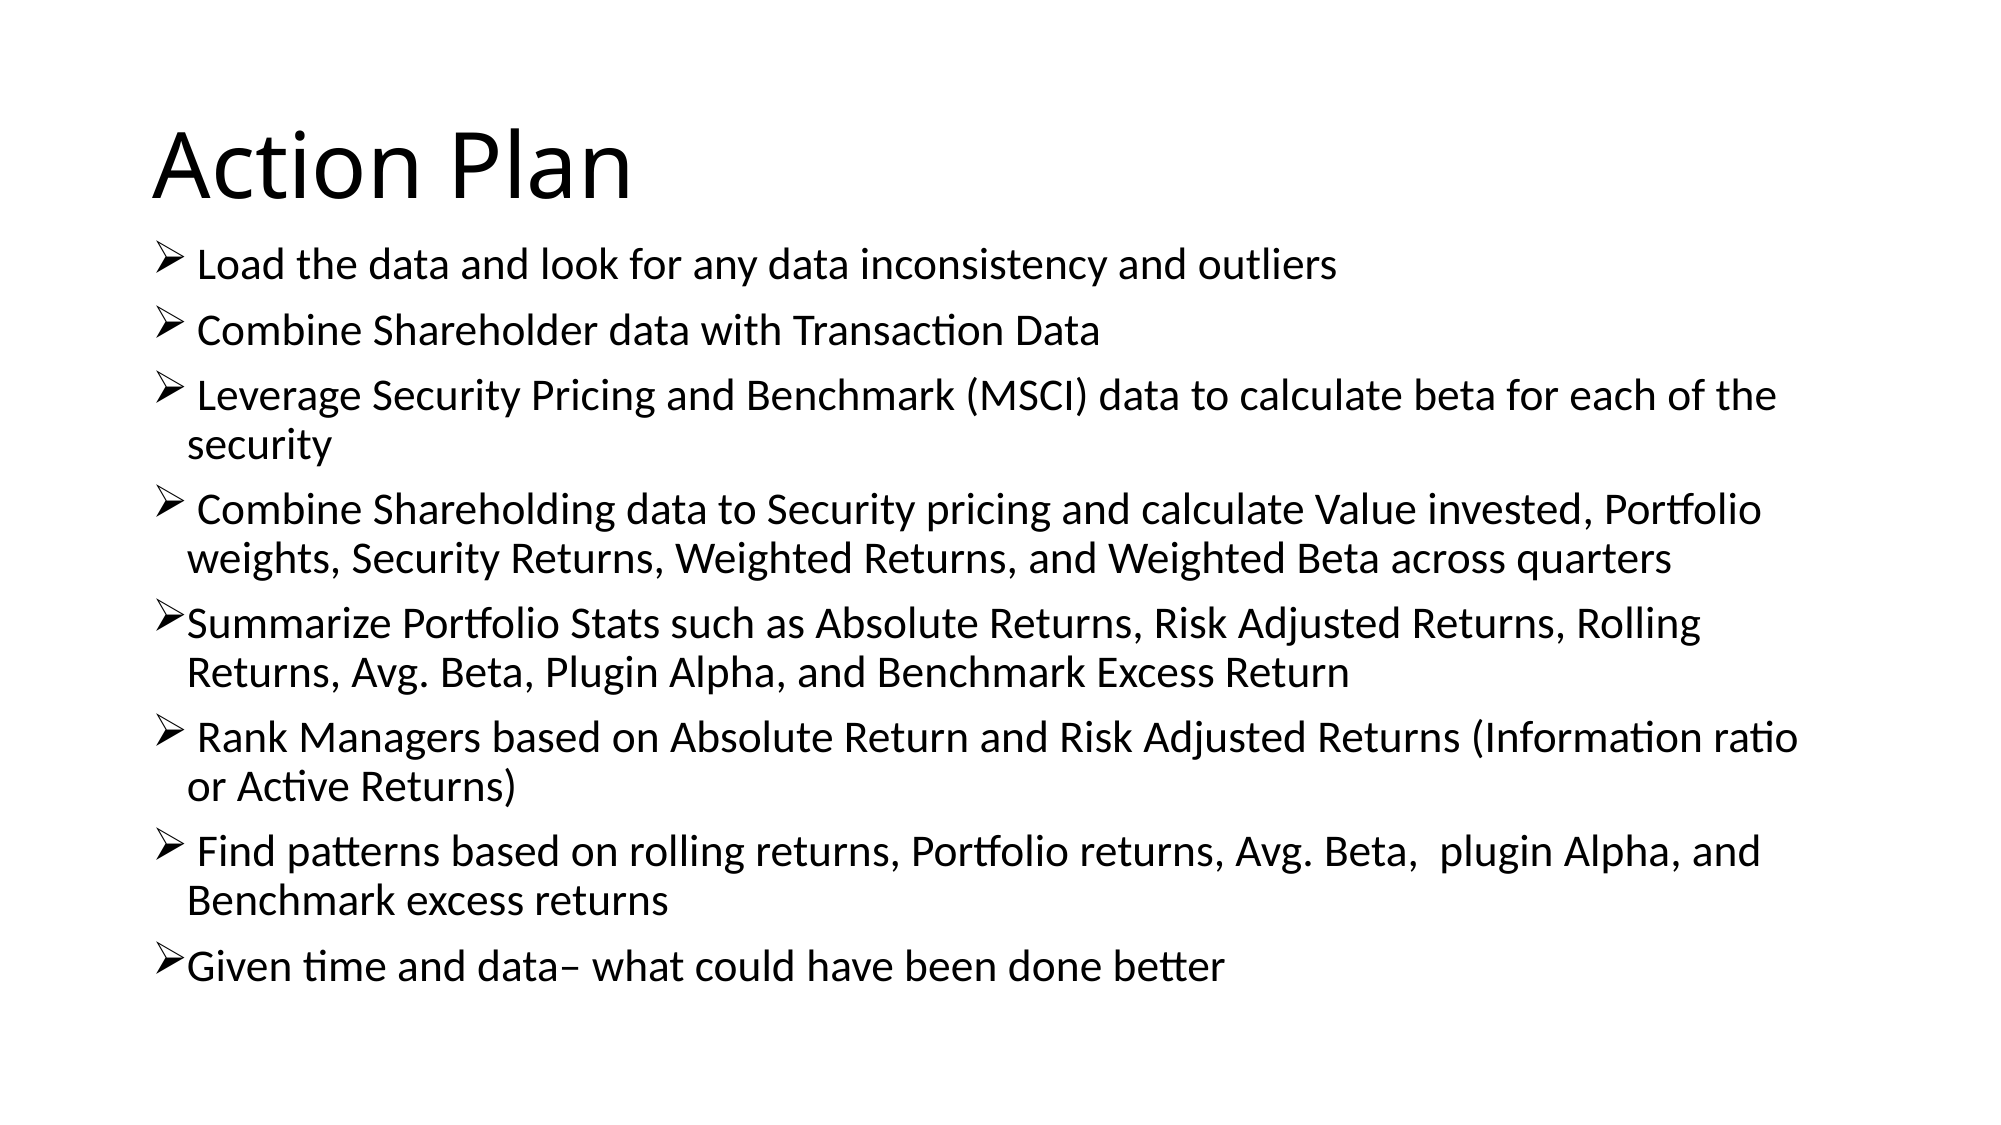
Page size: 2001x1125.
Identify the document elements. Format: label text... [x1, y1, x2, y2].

list Load the data and look for any data inconsistency and outliers Combine Shareholder data with Transaction Data Leverage Security Pricing and Benchmark (MSCI) data to calculate beta for each of the security Combine Shareholding data to Security pricing and calculate Value invested, Portfolio weights, Security Returns, Weighted Returns, and Weighted Beta across quarters Summarize Portfolio Stats such as Absolute Returns, Risk Adjusted Returns, Rolling Returns, Avg. Beta, Plugin Alpha, and Benchmark Excess Return Rank Managers based on Absolute Return and Risk Adjusted Returns (Information ratio or Active Returns) Find patterns based on rolling returns, Portfolio returns, Avg. Beta, plugin Alpha, and Benchmark excess returns Given time and data– what could have been done better [137, 233, 1863, 1014]
title Action Plan [137, 59, 1863, 233]
